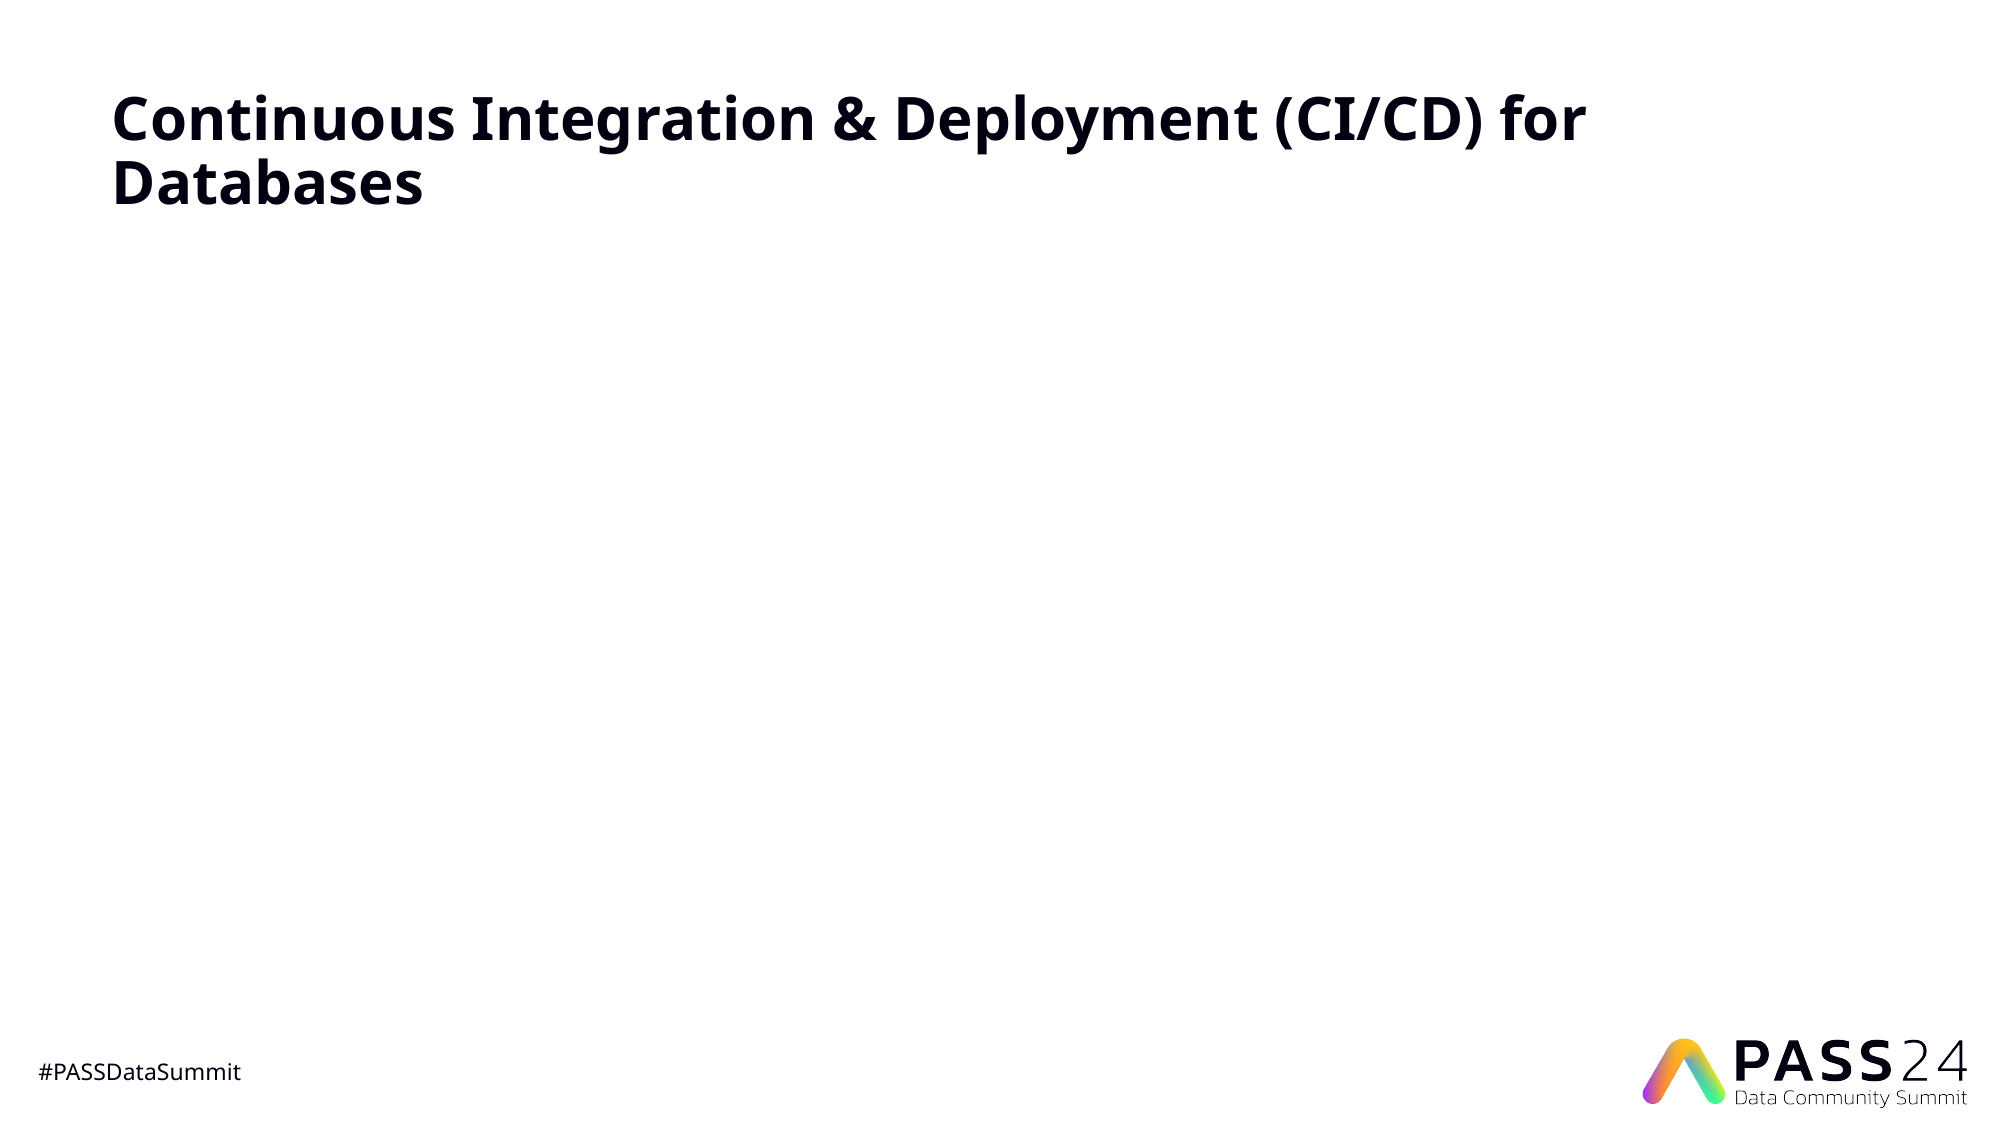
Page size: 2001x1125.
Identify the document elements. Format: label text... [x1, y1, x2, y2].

picture [1641, 1037, 1969, 1110]
title Continuous Integration & Deployment (CI/CD) for Databases [96, 80, 1642, 299]
